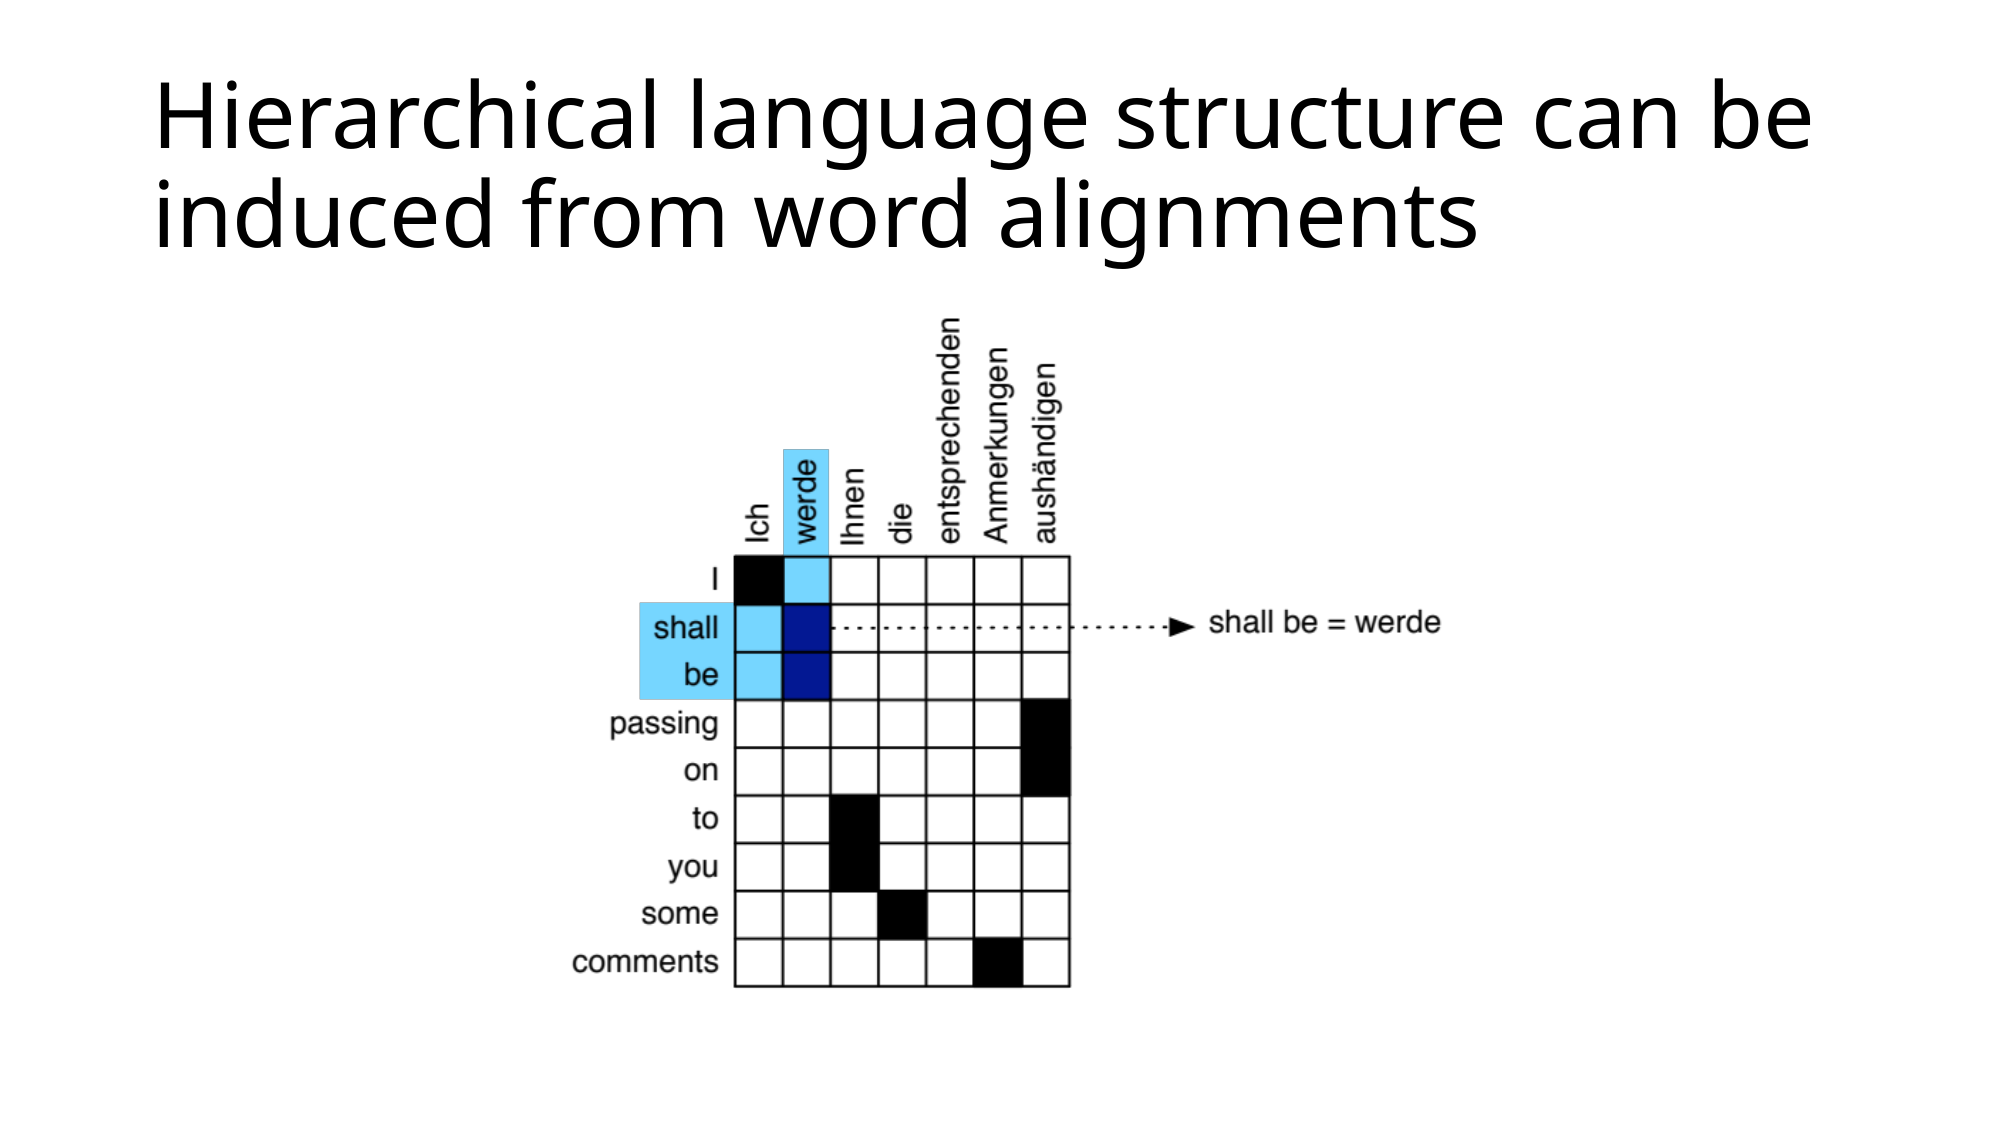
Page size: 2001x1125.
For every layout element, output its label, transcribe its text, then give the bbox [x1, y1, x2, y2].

picture [540, 309, 1460, 1031]
title Hierarchical language structure can be induced from word alignments [137, 59, 1863, 278]
